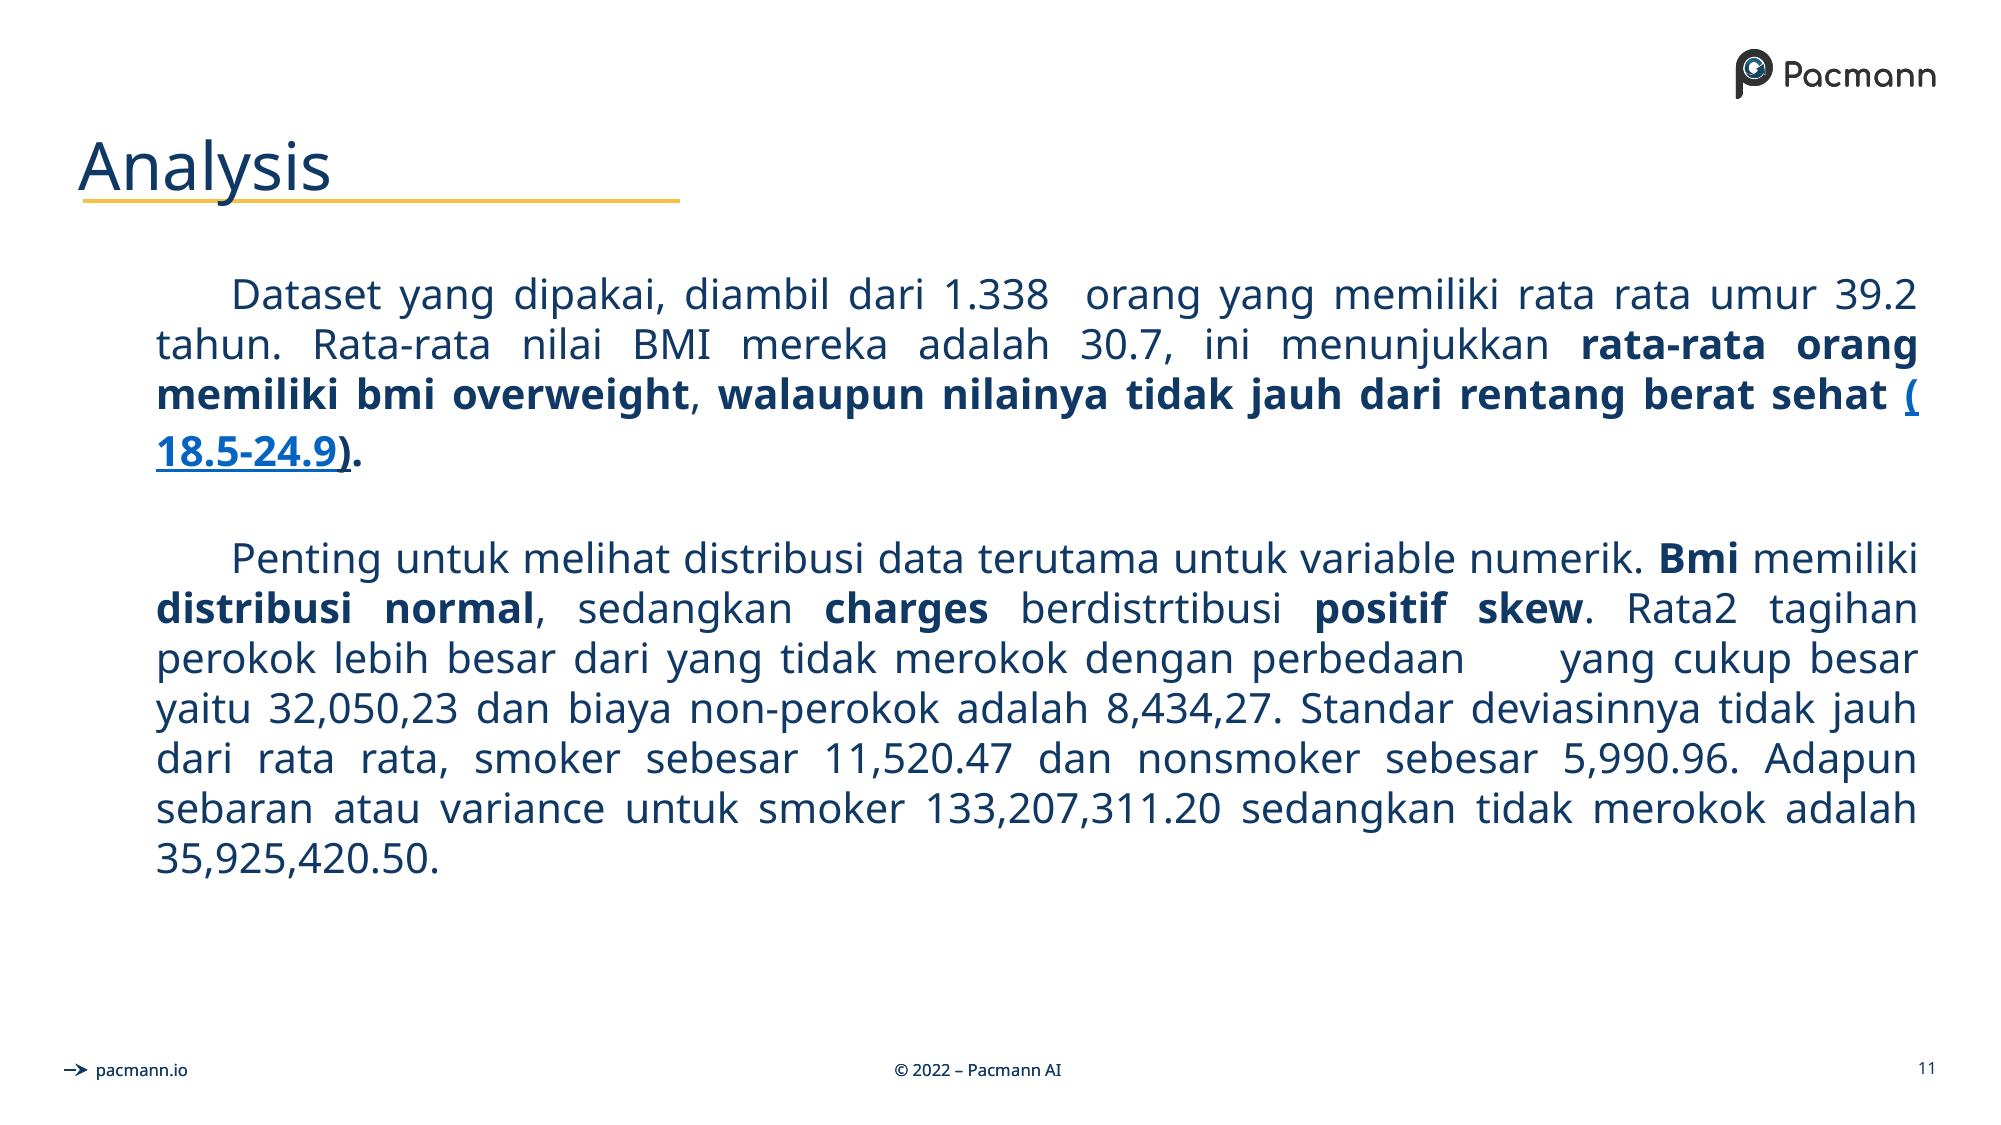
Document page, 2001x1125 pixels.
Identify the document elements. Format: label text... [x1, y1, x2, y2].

title Analysis [63, 59, 1935, 278]
text_box Dataset yang dipakai, diambil dari 1.338 orang yang memiliki rata rata umur 39.2 tahun. Rata-rata nilai BMI mereka adalah 30.7, ini menunjukkan rata-rata orang memiliki bmi overweight, walaupun nilainya tidak jauh dari rentang berat sehat (18.5-24.9). Penting untuk melihat distribusi data terutama untuk variable numerik. Bmi memiliki distribusi normal, sedangkan charges berdistrtibusi positif skew. Rata2 tagihan perokok lebih besar dari yang tidak merokok dengan perbedaan yang cukup besar yaitu 32,050,23 dan biaya non-perokok adalah 8,434,27. Standar deviasinnya tidak jauh dari rata rata, smoker sebesar 11,520.47 dan nonsmoker sebesar 5,990.96. Adapun sebaran atau variance untuk smoker 133,207,311.20 sedangkan tidak merokok adalah 35,925,420.50. [65, 259, 1934, 940]
picture [1707, 36, 1966, 112]
